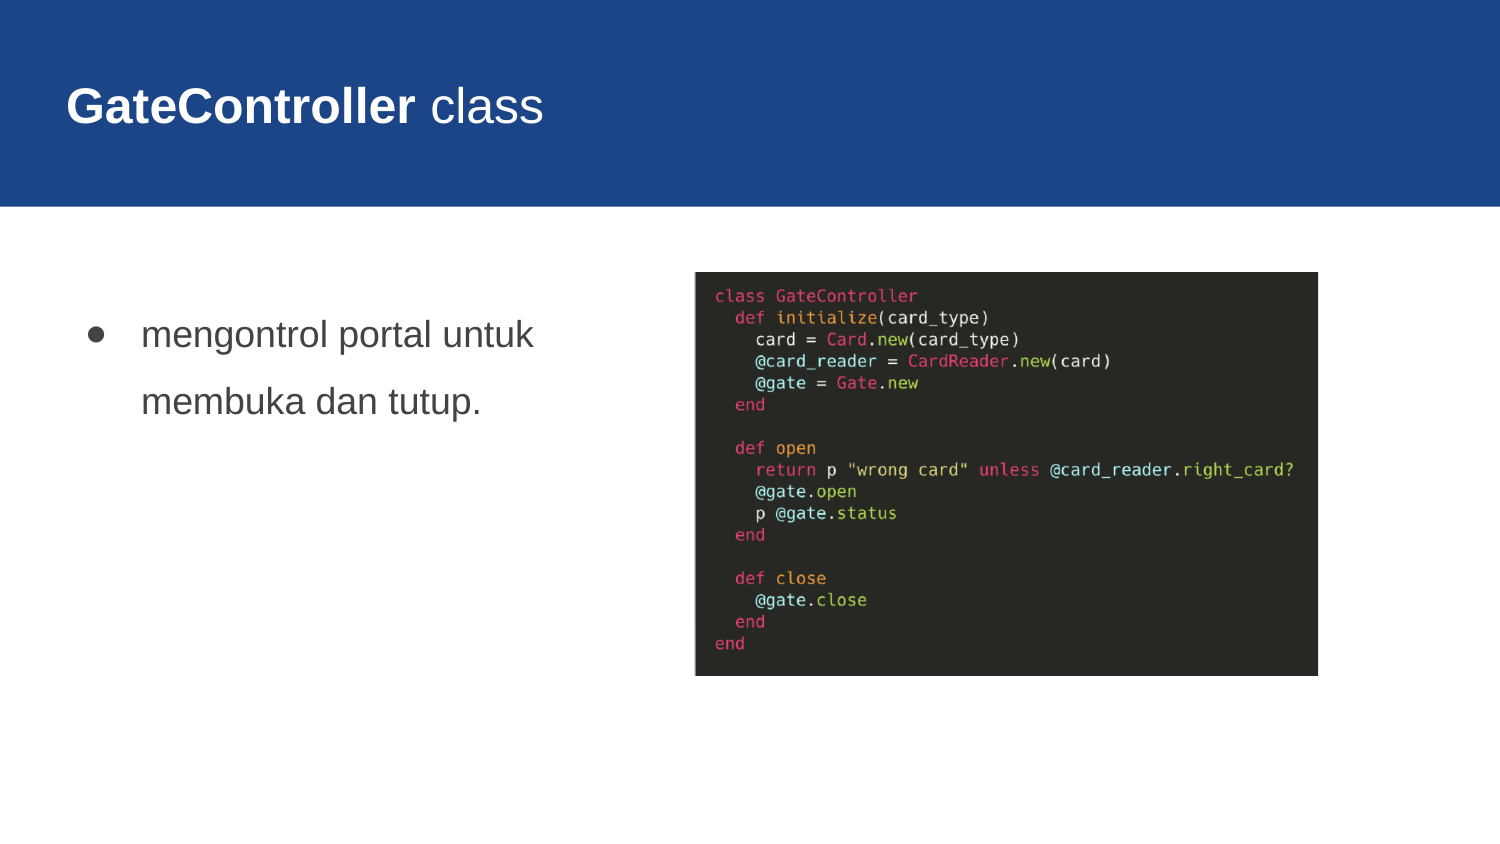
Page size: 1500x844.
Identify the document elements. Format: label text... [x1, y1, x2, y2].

subtitle mengontrol portal untuk membuka dan tutup. [51, 272, 569, 782]
text_box [0, 0, 1500, 207]
picture [694, 272, 1319, 677]
subtitle GateController class [51, 62, 1449, 144]
